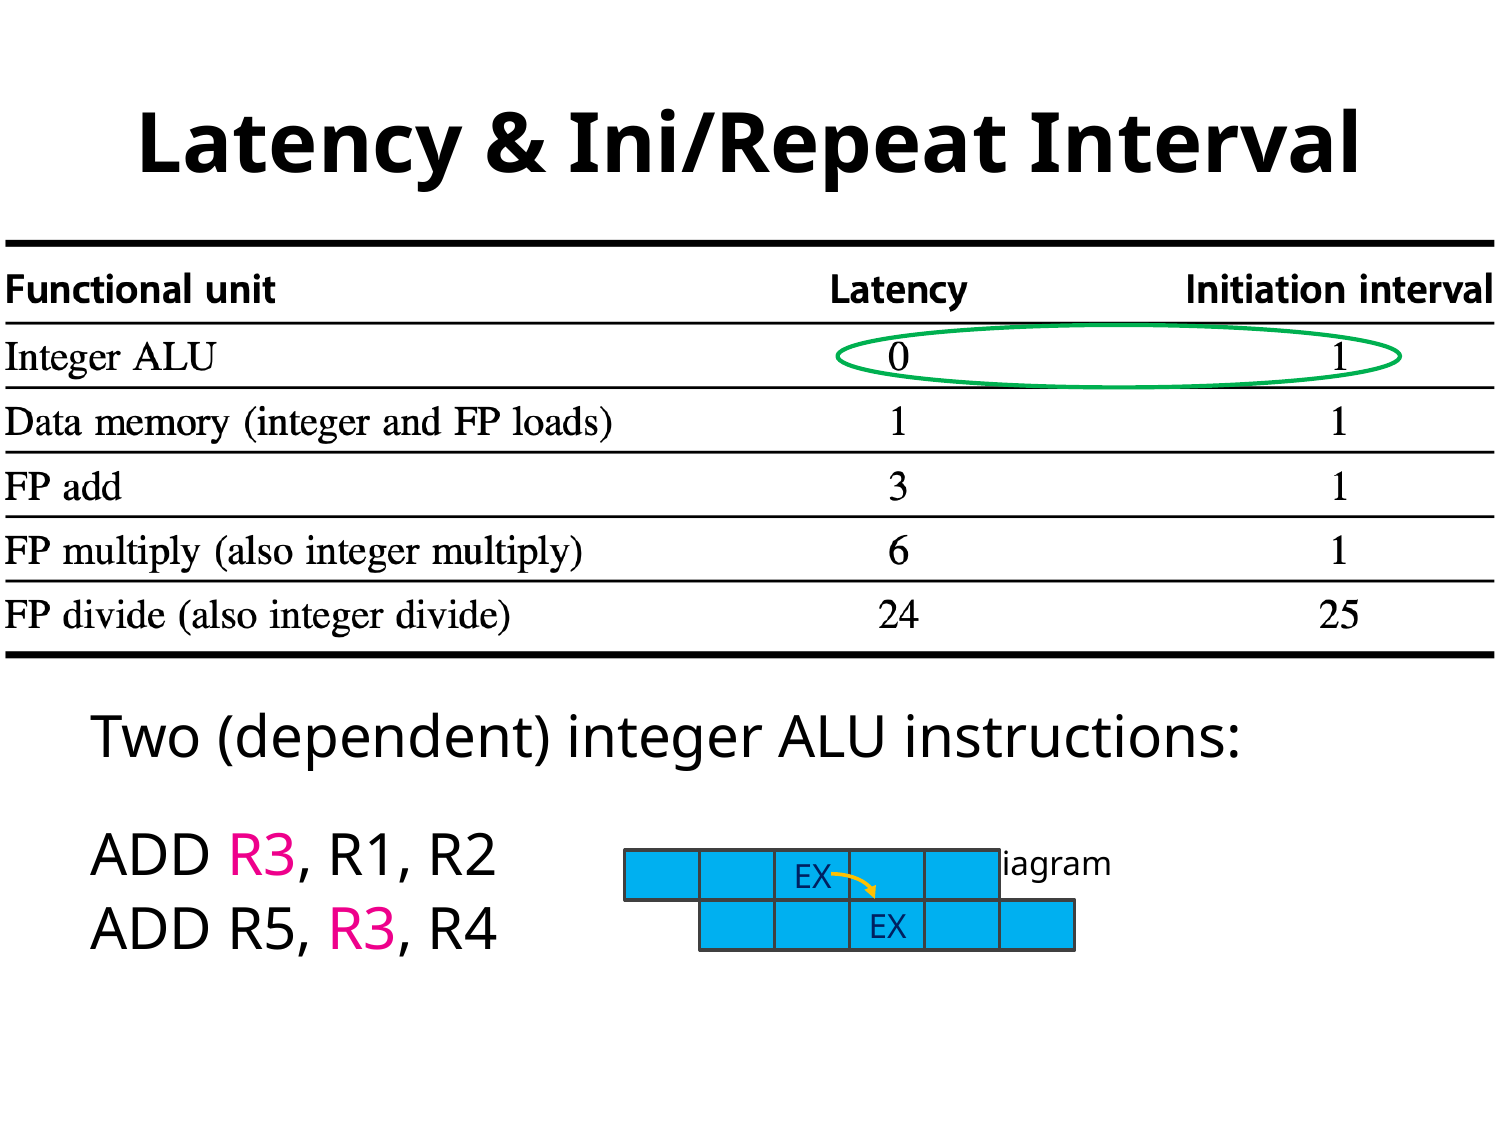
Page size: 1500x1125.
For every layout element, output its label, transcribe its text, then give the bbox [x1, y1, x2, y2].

text_box [773, 898, 848, 952]
text_box EX [773, 848, 848, 898]
title Latency & Ini/Repeat Interval [0, 45, 1500, 233]
text_box [923, 848, 1002, 898]
text_box [923, 898, 998, 952]
picture [0, 234, 1500, 664]
text_box [998, 898, 1077, 952]
text_box [848, 848, 923, 898]
text_box [698, 898, 773, 952]
text_box [698, 848, 773, 898]
text_box [831, 873, 876, 899]
list Two (dependent) integer ALU instructions: ADD R3, R1, R2 pipeline diagram ADD R5, R3, R4 [75, 699, 1500, 1125]
text_box [623, 848, 698, 902]
text_box EX [848, 898, 923, 952]
